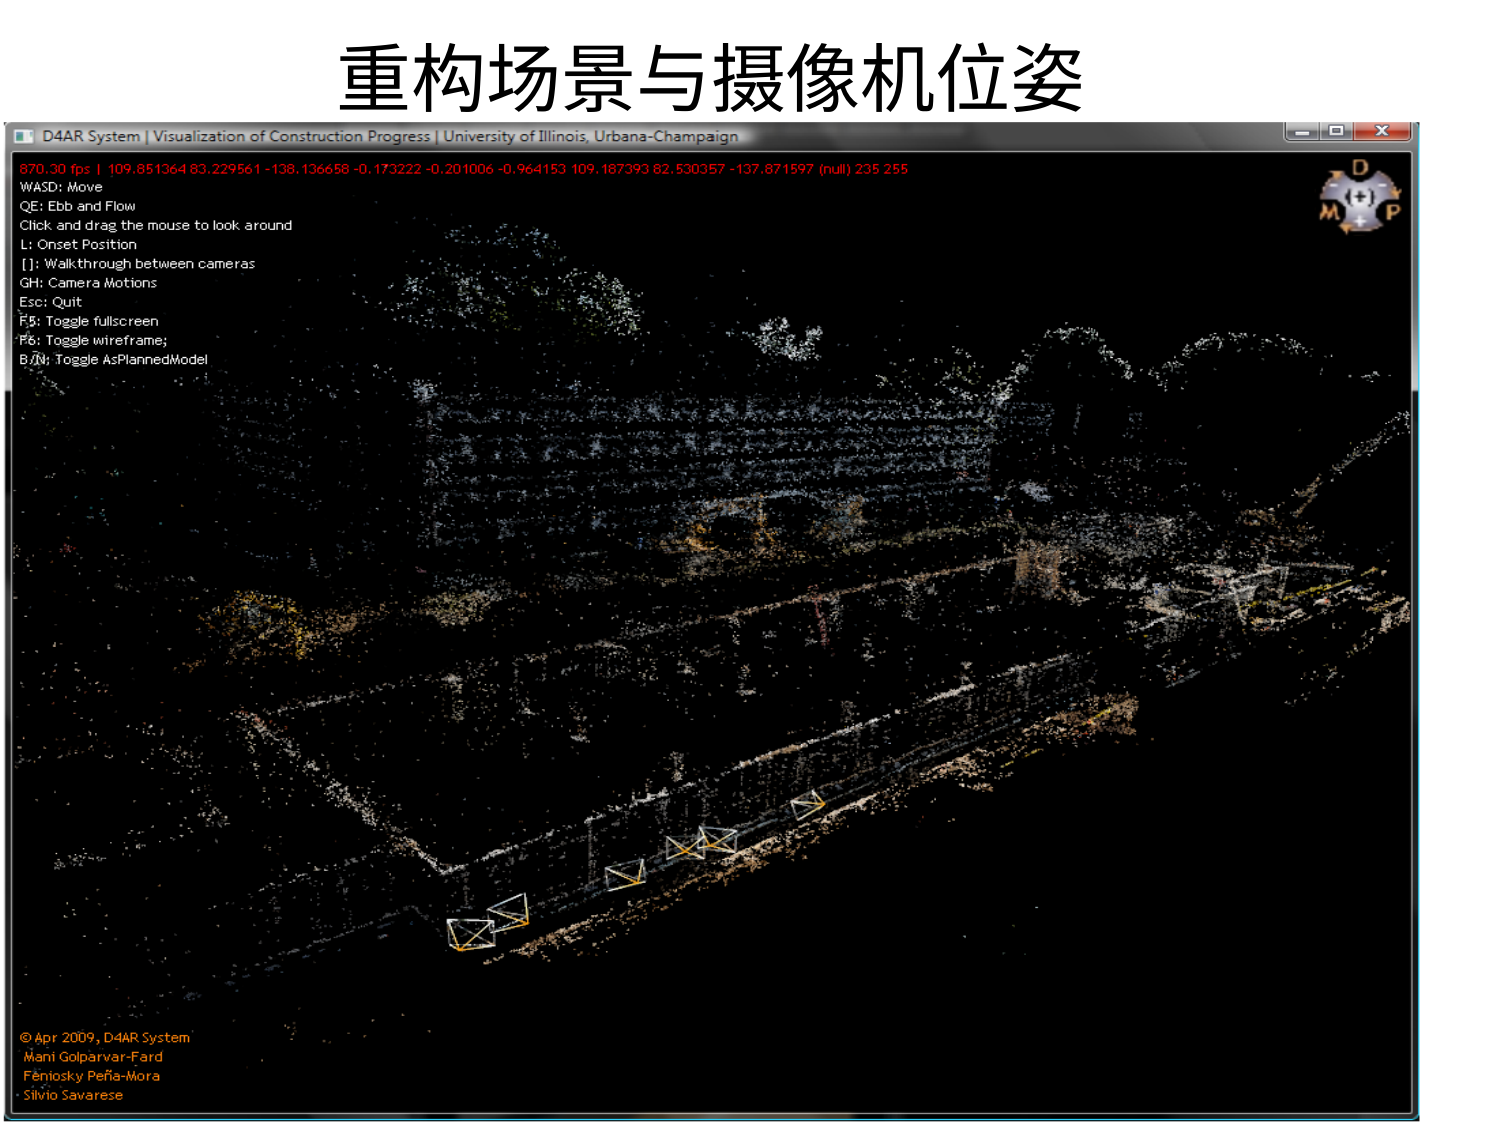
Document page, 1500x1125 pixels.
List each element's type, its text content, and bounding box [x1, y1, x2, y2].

text_box [0, 121, 1421, 1125]
title 重构场景与摄像机位姿 [241, 29, 1179, 121]
